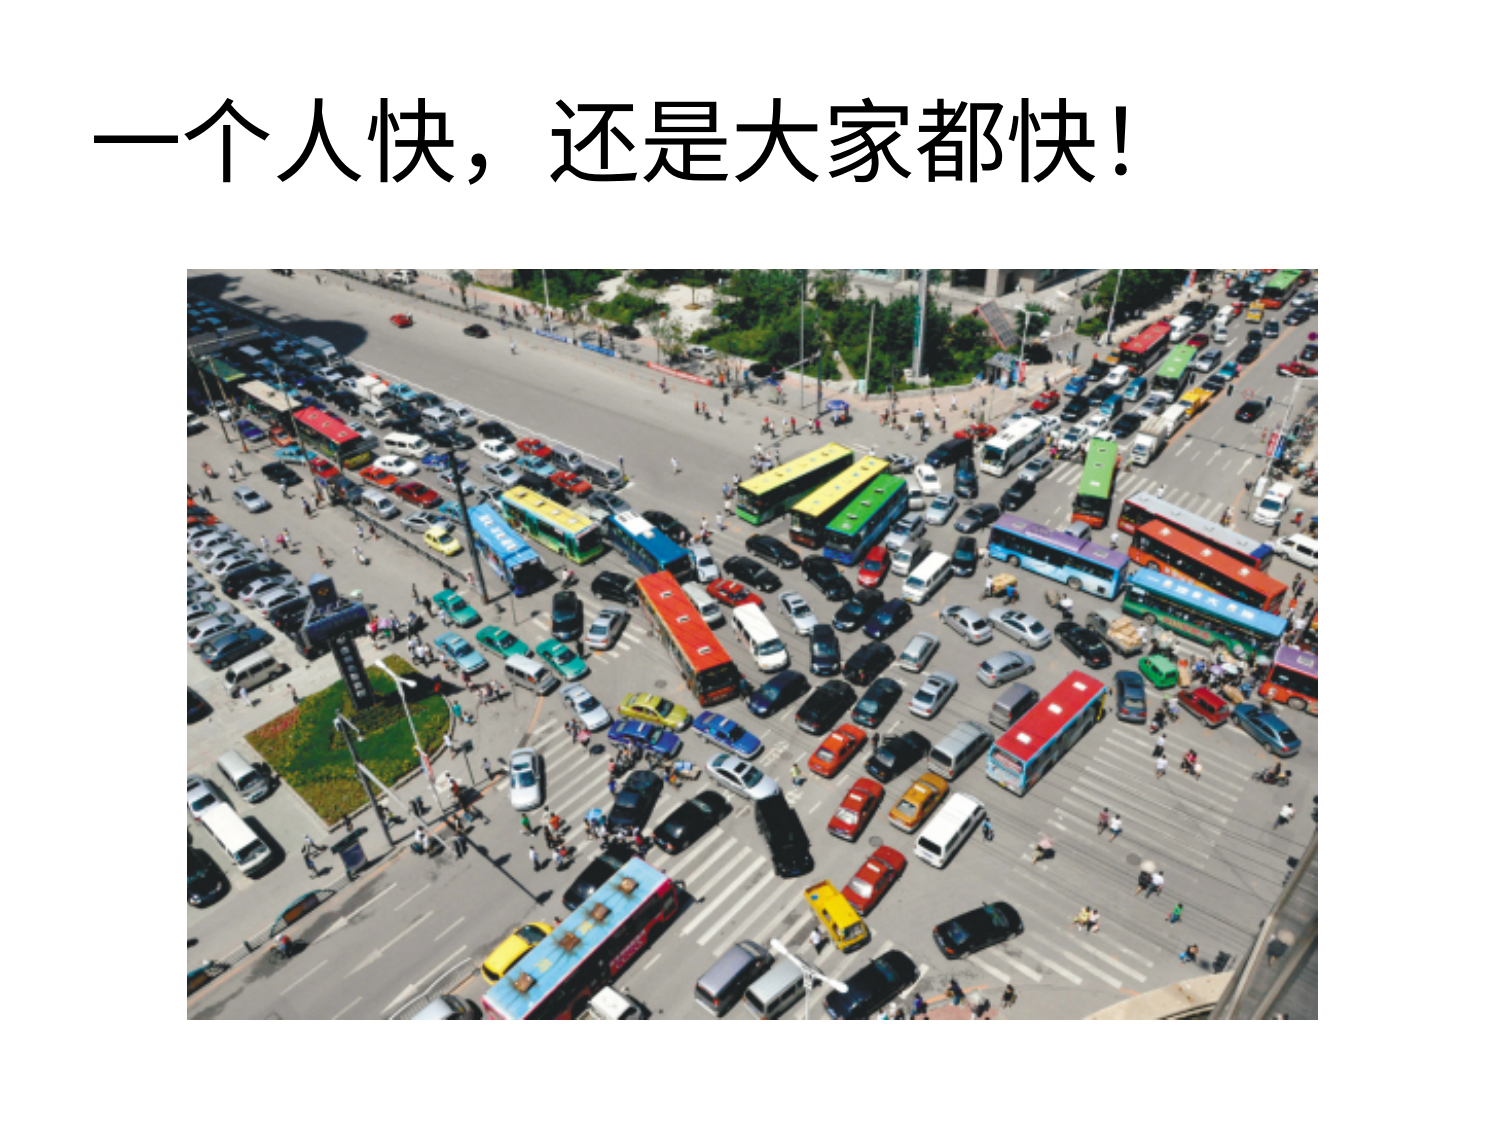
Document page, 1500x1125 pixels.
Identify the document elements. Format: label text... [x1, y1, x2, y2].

picture [187, 269, 1318, 1020]
title 一个人快，还是大家都快！ [75, 45, 1425, 233]
